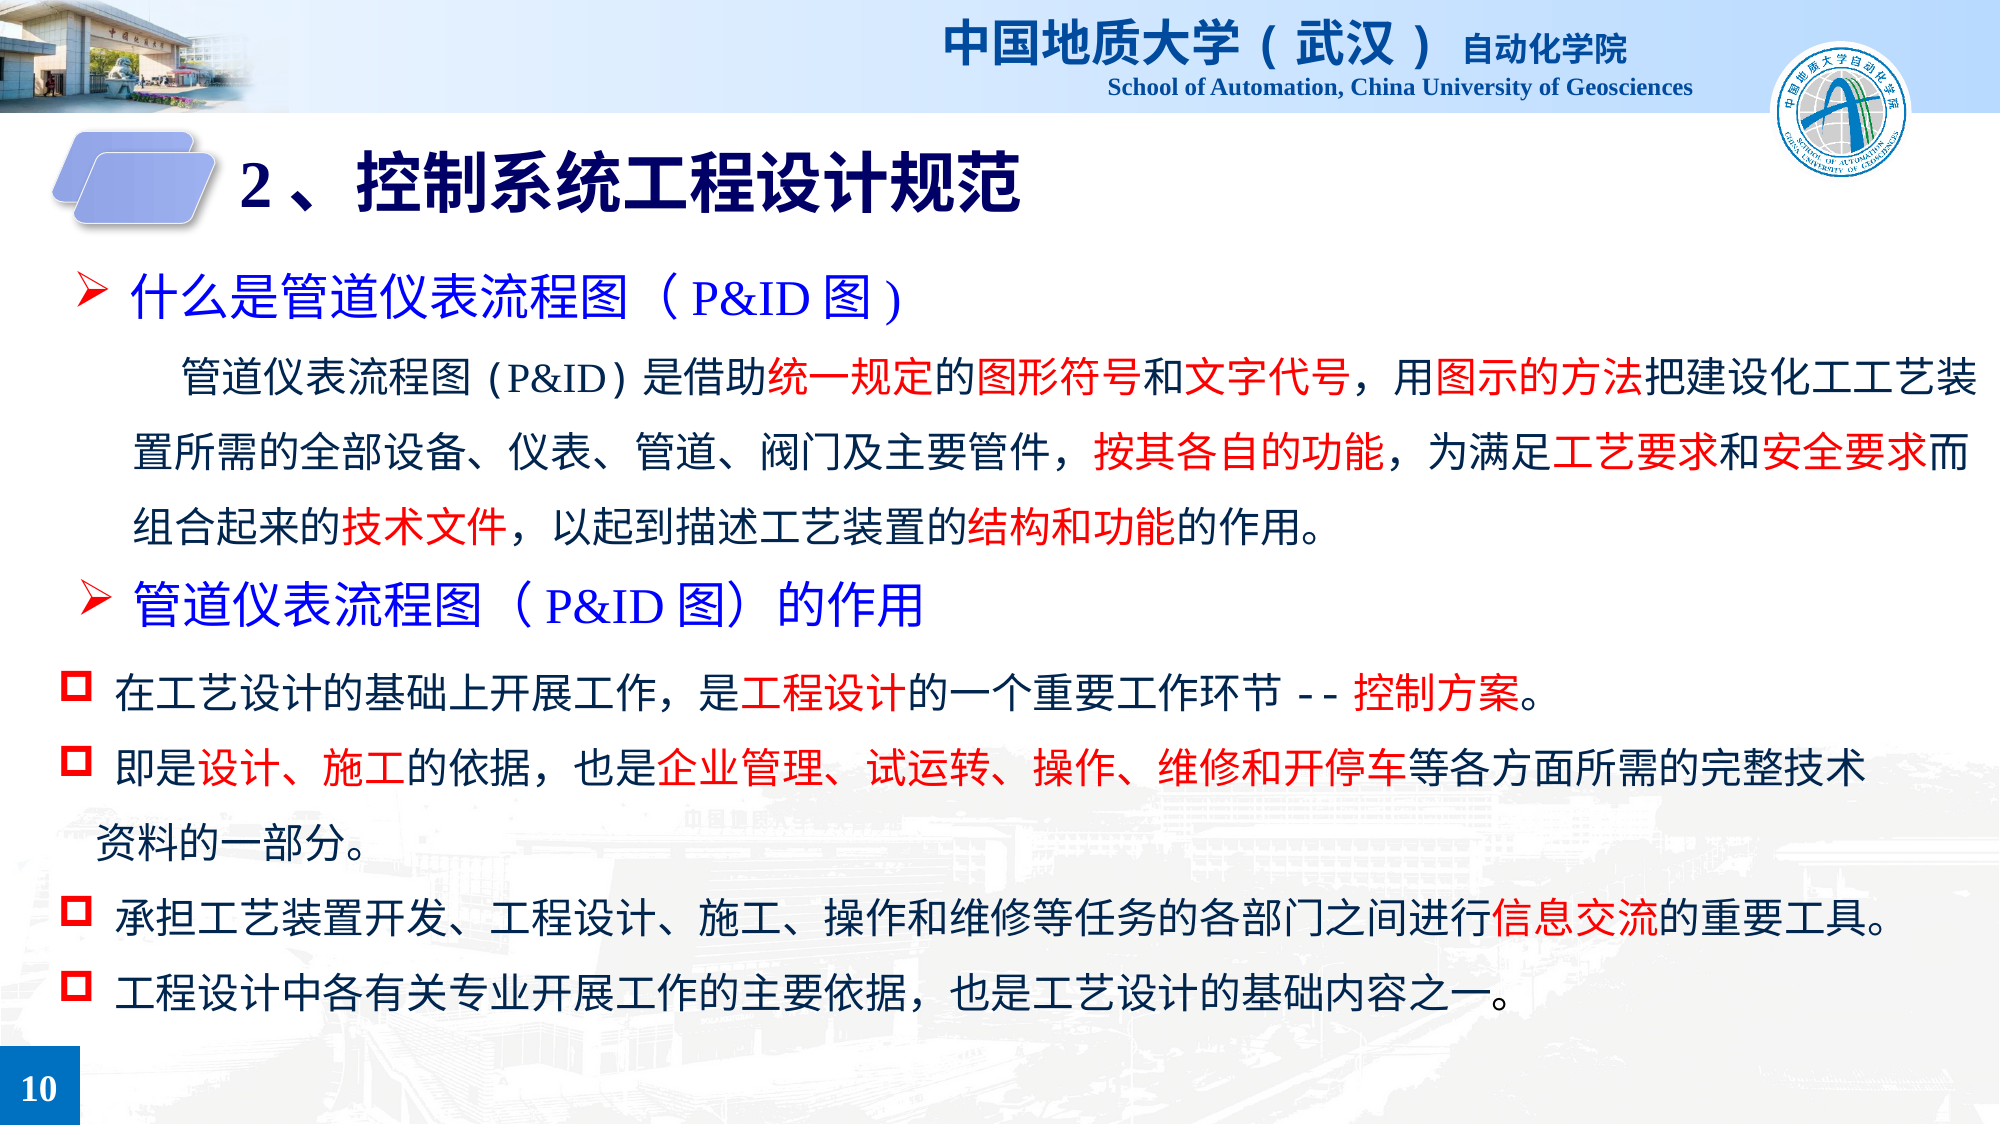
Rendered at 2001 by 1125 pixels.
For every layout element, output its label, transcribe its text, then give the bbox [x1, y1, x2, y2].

text_box 10 [0, 1047, 78, 1125]
picture [0, 0, 289, 113]
text_box 在工艺设计的基础上开展工作，是工程设计的一个重要工作环节--控制方案。 即是设计、施工的依据，也是企业管理、试运转、操作、维修和开停车等各方面所需的完整技术 资料的一部分。 承担工艺装置开发、工程设计、施工、操作和维修等任务的各部门之间进行信息交流的重要工具。 工程设计中各有关专业开展工作的主要依据，也是工艺设计的基础内容之一。 [42, 634, 2000, 1025]
text_box 管道仪表流程图（P&ID图）的作用 [61, 551, 1760, 634]
text_box 2、控制系统工程设计规范 [224, 133, 1248, 228]
text_box 什么是管道仪表流程图（P&ID图) [58, 243, 1756, 408]
text_box 管道仪表流程图(P&ID)是借助统一规定的图形符号和文字代号，用图示的方法把建设化工工艺装置所需的全部设备、仪表、管道、阀门及主要管件，按其各自的功能，为满足工艺要求和安全要求而组合起来的技术文件，以起到描述工艺装置的结构和功能的作用。 [118, 318, 2000, 559]
picture [1775, 45, 1907, 179]
